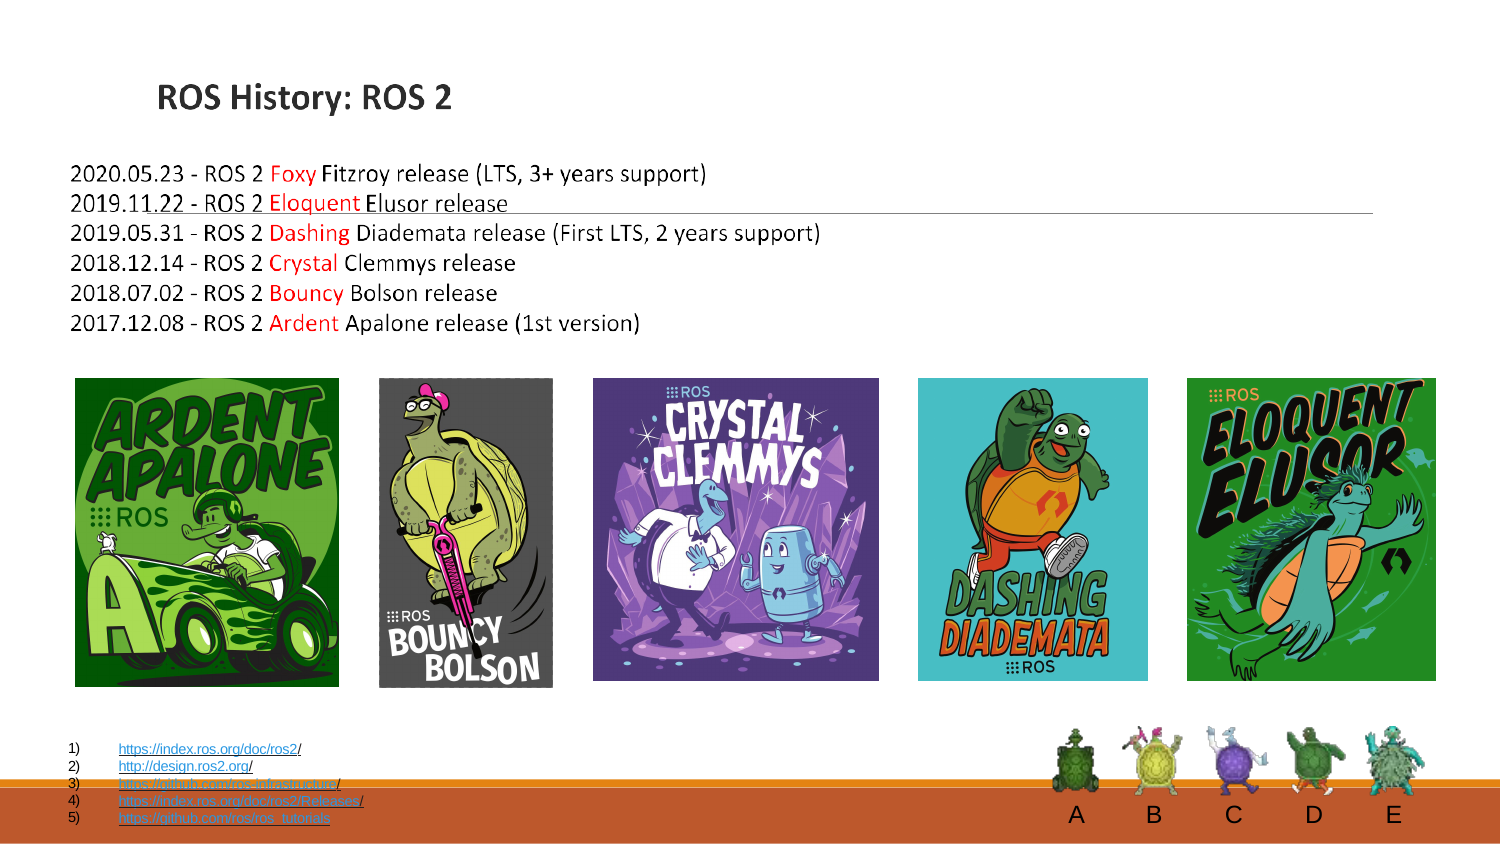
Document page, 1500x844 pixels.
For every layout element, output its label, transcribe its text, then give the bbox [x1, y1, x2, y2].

picture [378, 377, 554, 689]
text_box C [1222, 806, 1245, 829]
text_box D [1303, 806, 1326, 829]
text_box B [1143, 806, 1165, 829]
picture [159, 83, 452, 116]
text_box A [1066, 806, 1088, 829]
text_box 1) 2) 3) 4) 5) [66, 737, 84, 826]
picture [322, 163, 706, 187]
text_box https://index.ros.org/doc/ros2/ http://design.ros2.org/ https://github.com/ros-infrastructure/ https://index.ros.org/doc/ros2/Releases/ https://github.com/ros/ros_tutorials [116, 737, 378, 827]
picture [1120, 725, 1192, 798]
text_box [71, 193, 819, 335]
picture [918, 377, 1149, 681]
picture [592, 377, 880, 681]
picture [1199, 725, 1271, 798]
picture [1356, 725, 1428, 798]
picture [1187, 377, 1436, 681]
text_box E [1383, 806, 1405, 829]
picture [74, 377, 340, 688]
picture [1277, 725, 1349, 798]
picture [1042, 725, 1114, 798]
picture [71, 164, 316, 187]
